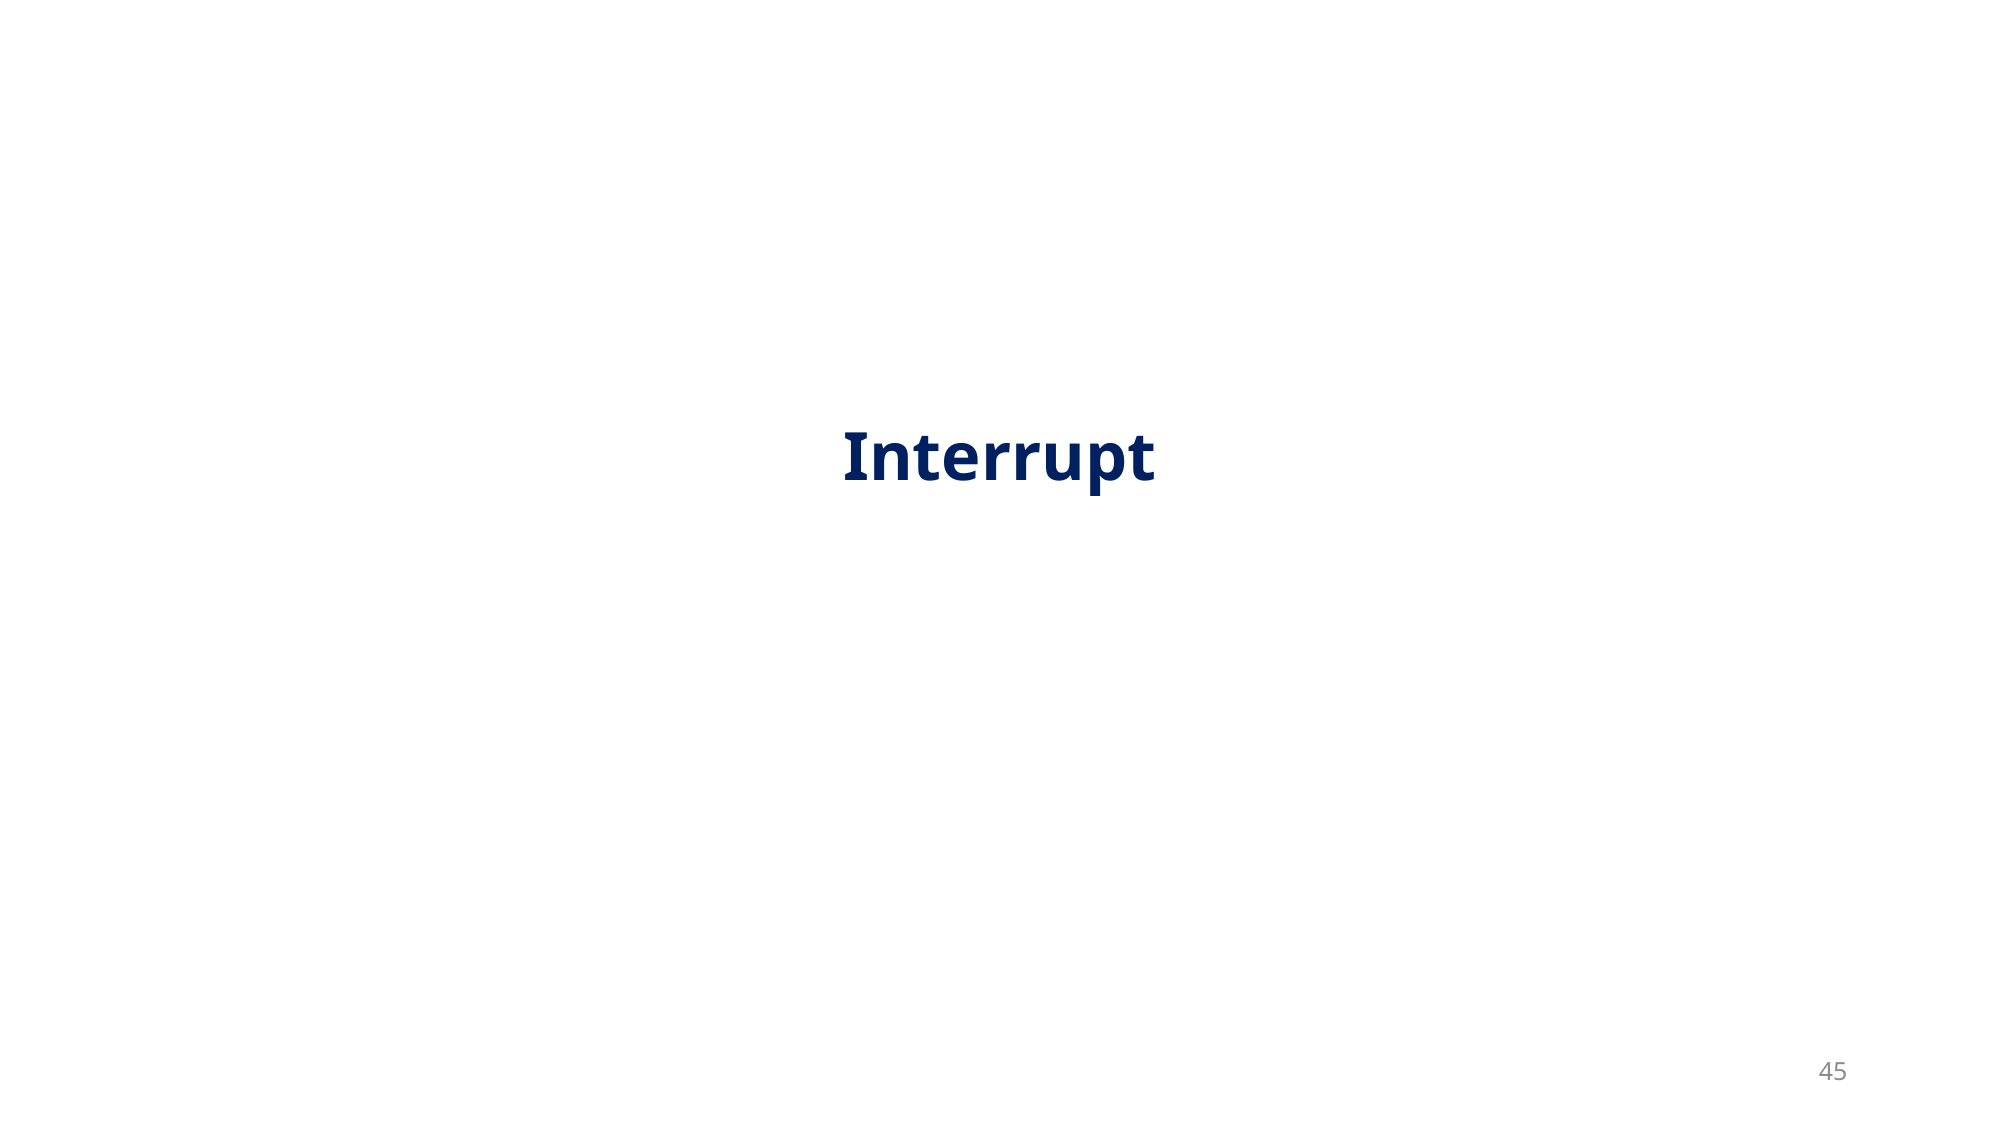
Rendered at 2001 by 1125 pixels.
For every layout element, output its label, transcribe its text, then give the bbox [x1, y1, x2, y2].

title Interrupt [137, 402, 1863, 516]
slide_number 45 [1412, 1042, 1863, 1103]
